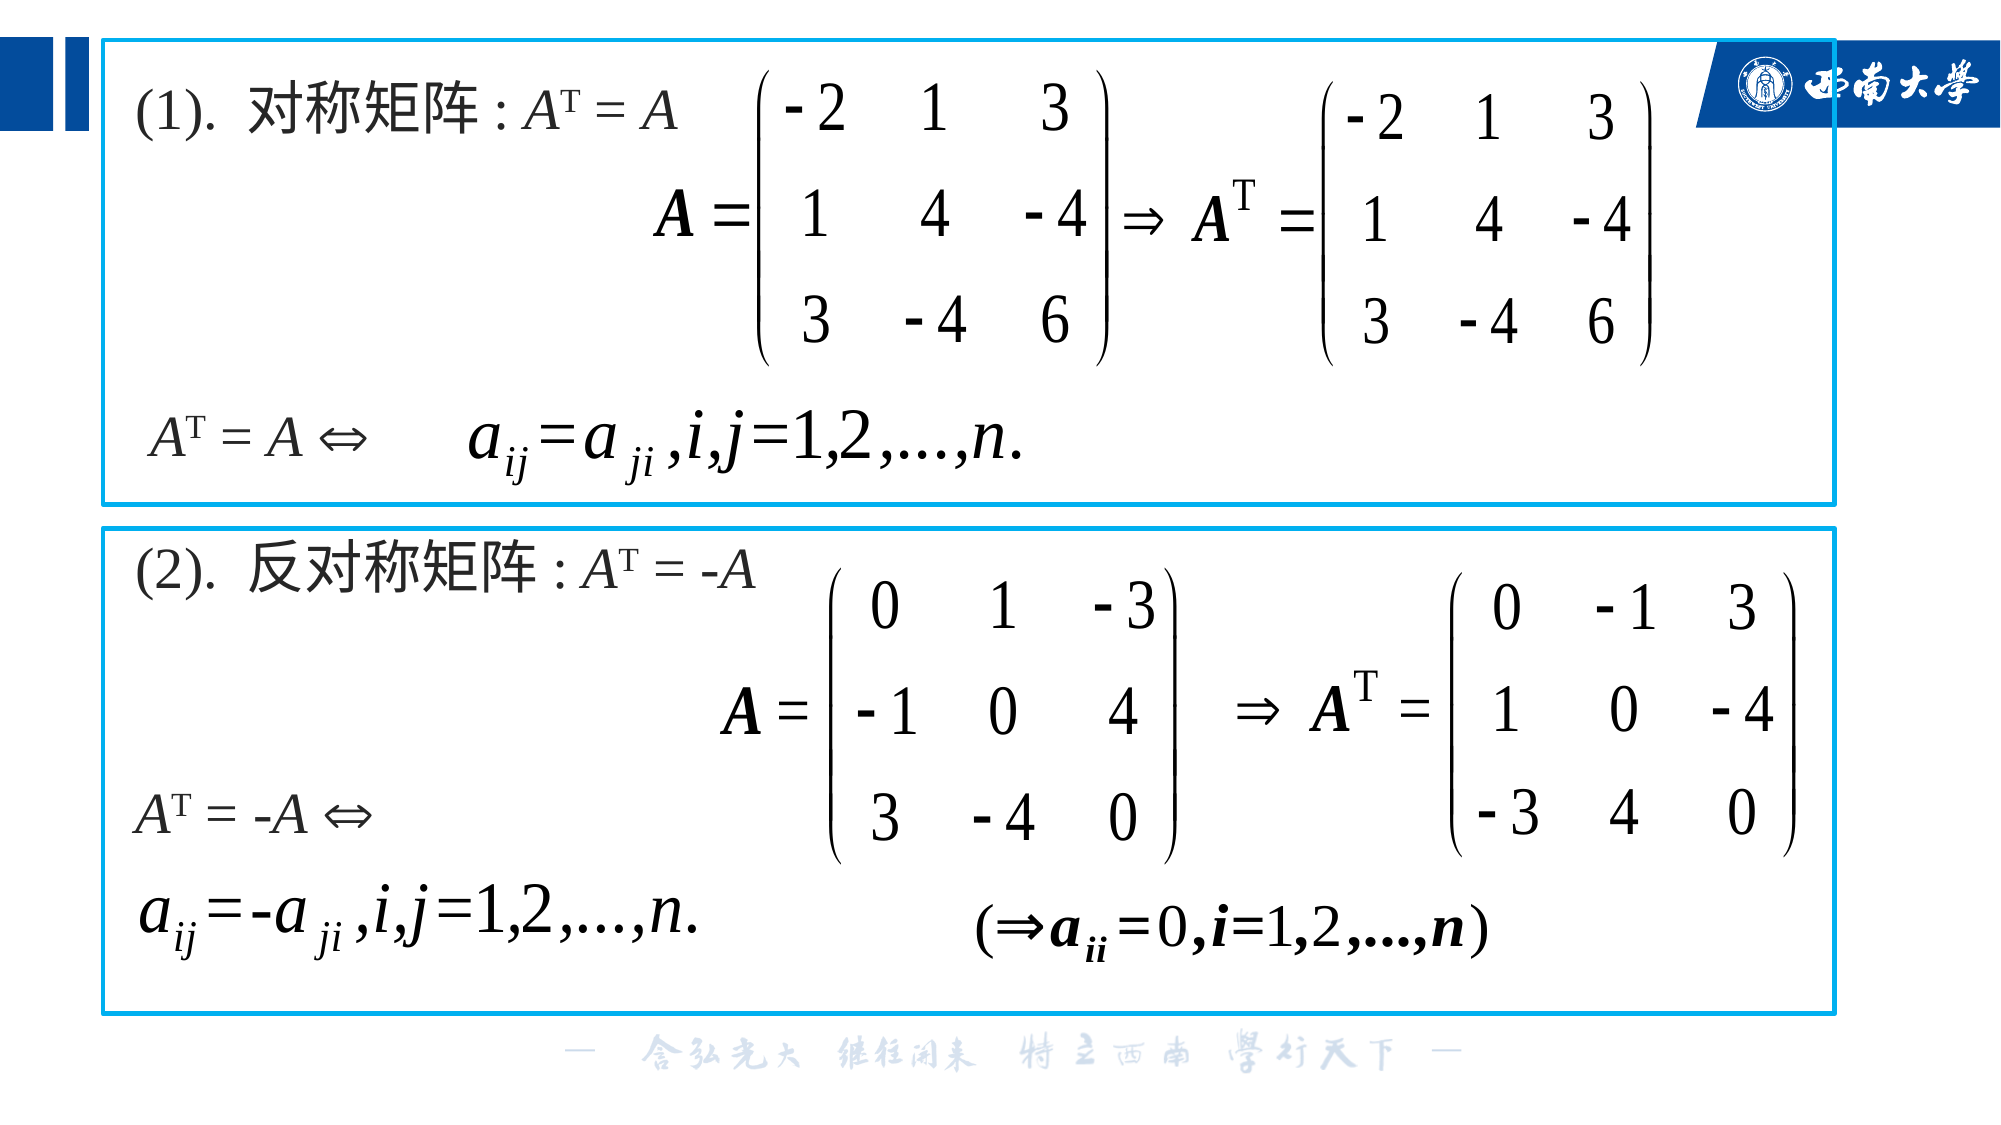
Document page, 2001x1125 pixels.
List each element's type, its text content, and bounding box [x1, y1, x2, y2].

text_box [647, 63, 1120, 373]
text_box [102, 528, 1835, 1014]
text_box (1). 对称矩阵: AT = A AT = A  (2). 反对称矩阵: AT = -A AT = -A  [120, 505, 1359, 528]
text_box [714, 561, 1188, 871]
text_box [1119, 74, 1662, 373]
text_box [134, 870, 702, 965]
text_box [463, 395, 1024, 490]
text_box [102, 40, 1835, 505]
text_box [972, 894, 1494, 967]
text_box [1232, 565, 1807, 864]
